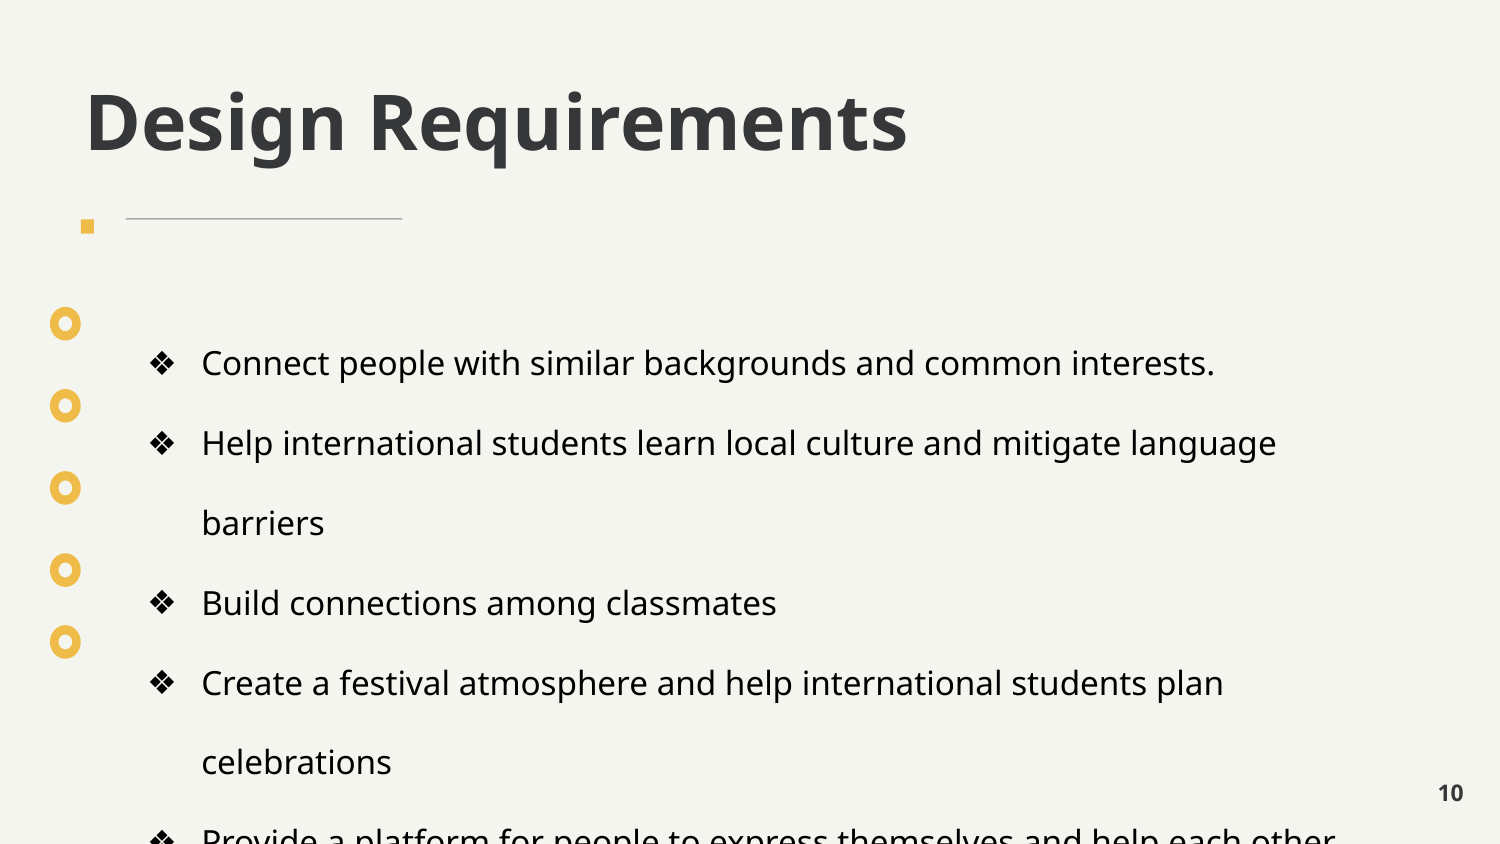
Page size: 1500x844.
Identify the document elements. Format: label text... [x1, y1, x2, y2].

text_box [49, 306, 81, 341]
text_box [49, 625, 81, 659]
slide_number ‹#› [1374, 779, 1464, 809]
text_box Design Requirements [84, 84, 1148, 203]
text_box [49, 553, 81, 587]
text_box [49, 388, 81, 423]
text_box [80, 219, 94, 234]
text_box Connect people with similar backgrounds and common interests. Help international students learn local culture and mitigate language barriers Build connections among classmates Create a festival atmosphere and help international students plan celebrations Provide a platform for people to express themselves and help each other with similar experiences [126, 302, 1384, 698]
text_box [49, 471, 81, 505]
